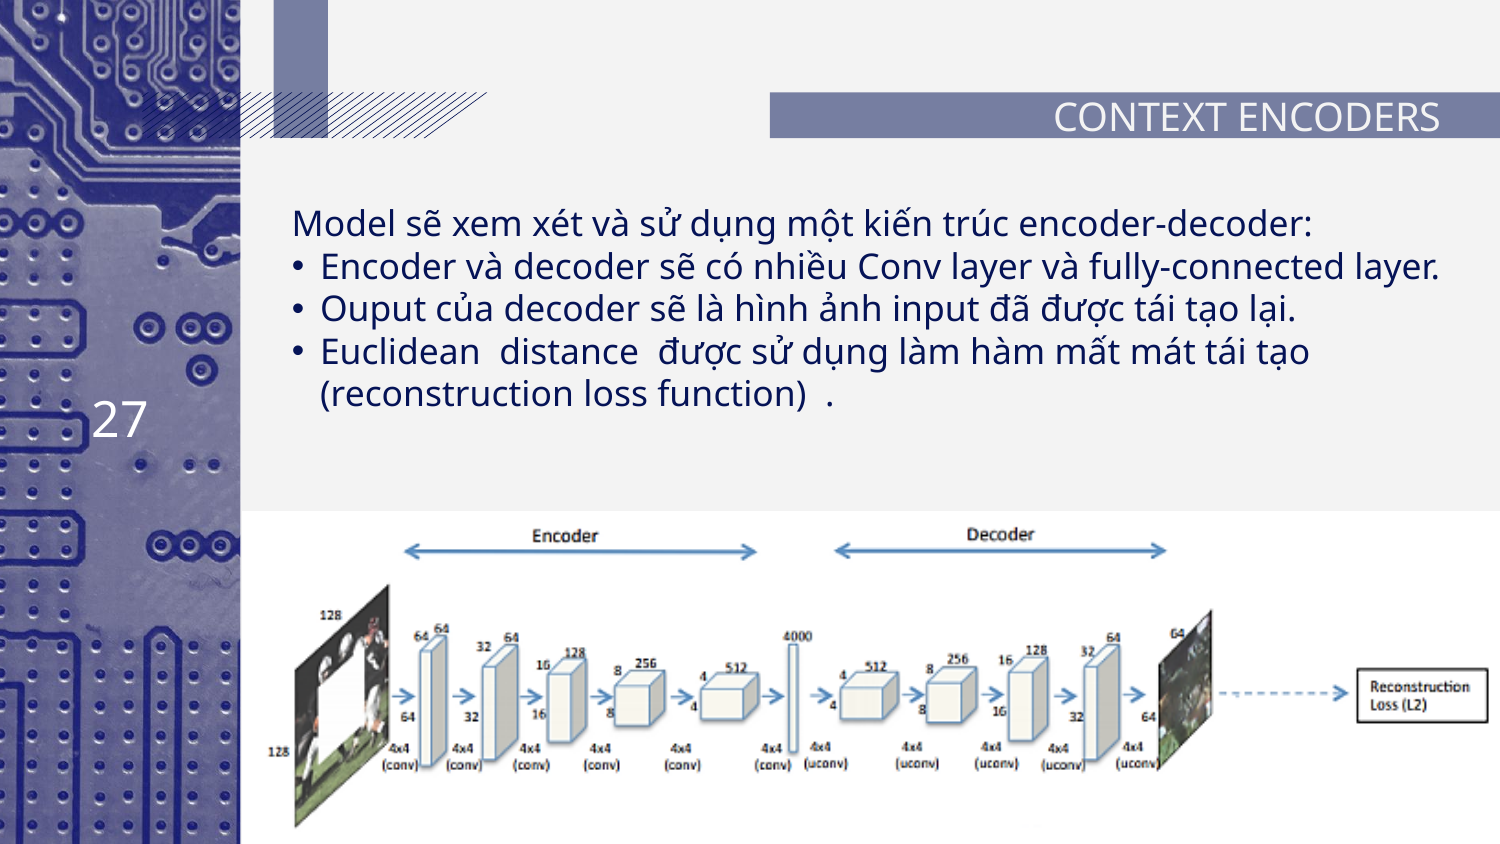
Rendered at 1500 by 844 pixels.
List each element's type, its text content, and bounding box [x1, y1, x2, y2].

picture [242, 511, 1500, 844]
picture [0, 0, 241, 844]
title CONTEXT ENCODERS [736, 69, 1457, 162]
slide_number 27 [75, 389, 166, 455]
